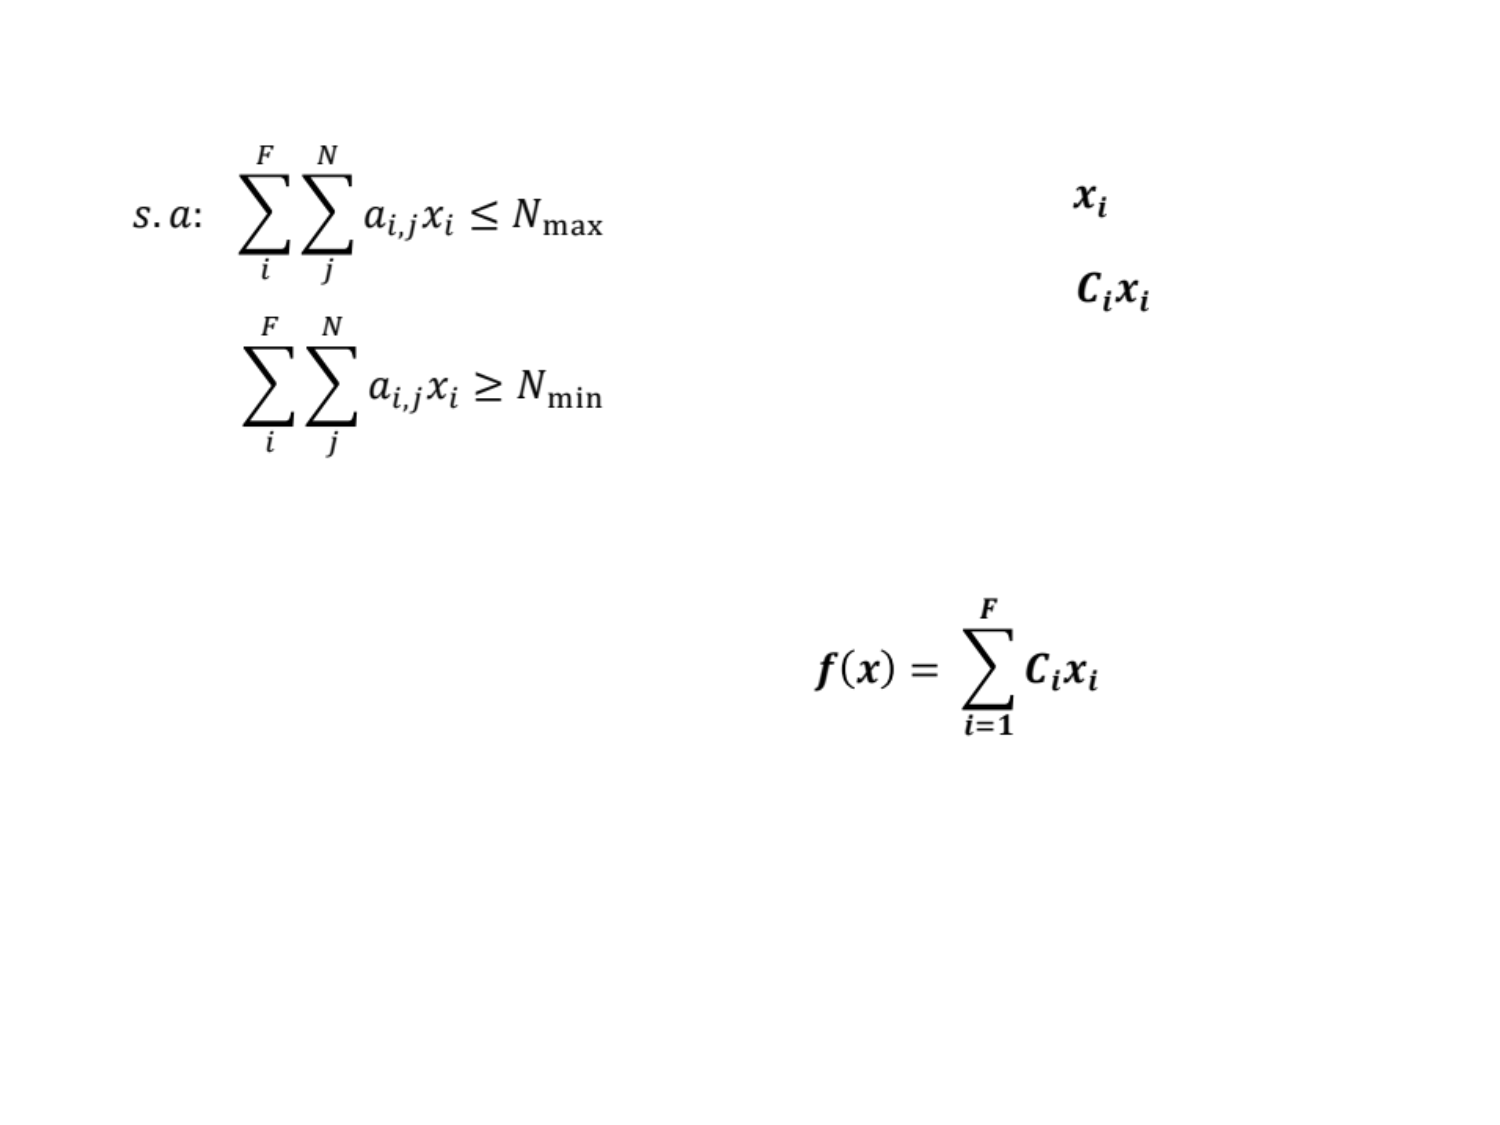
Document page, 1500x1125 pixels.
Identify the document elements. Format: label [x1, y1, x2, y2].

picture [541, 595, 1428, 834]
picture [0, 141, 1500, 484]
